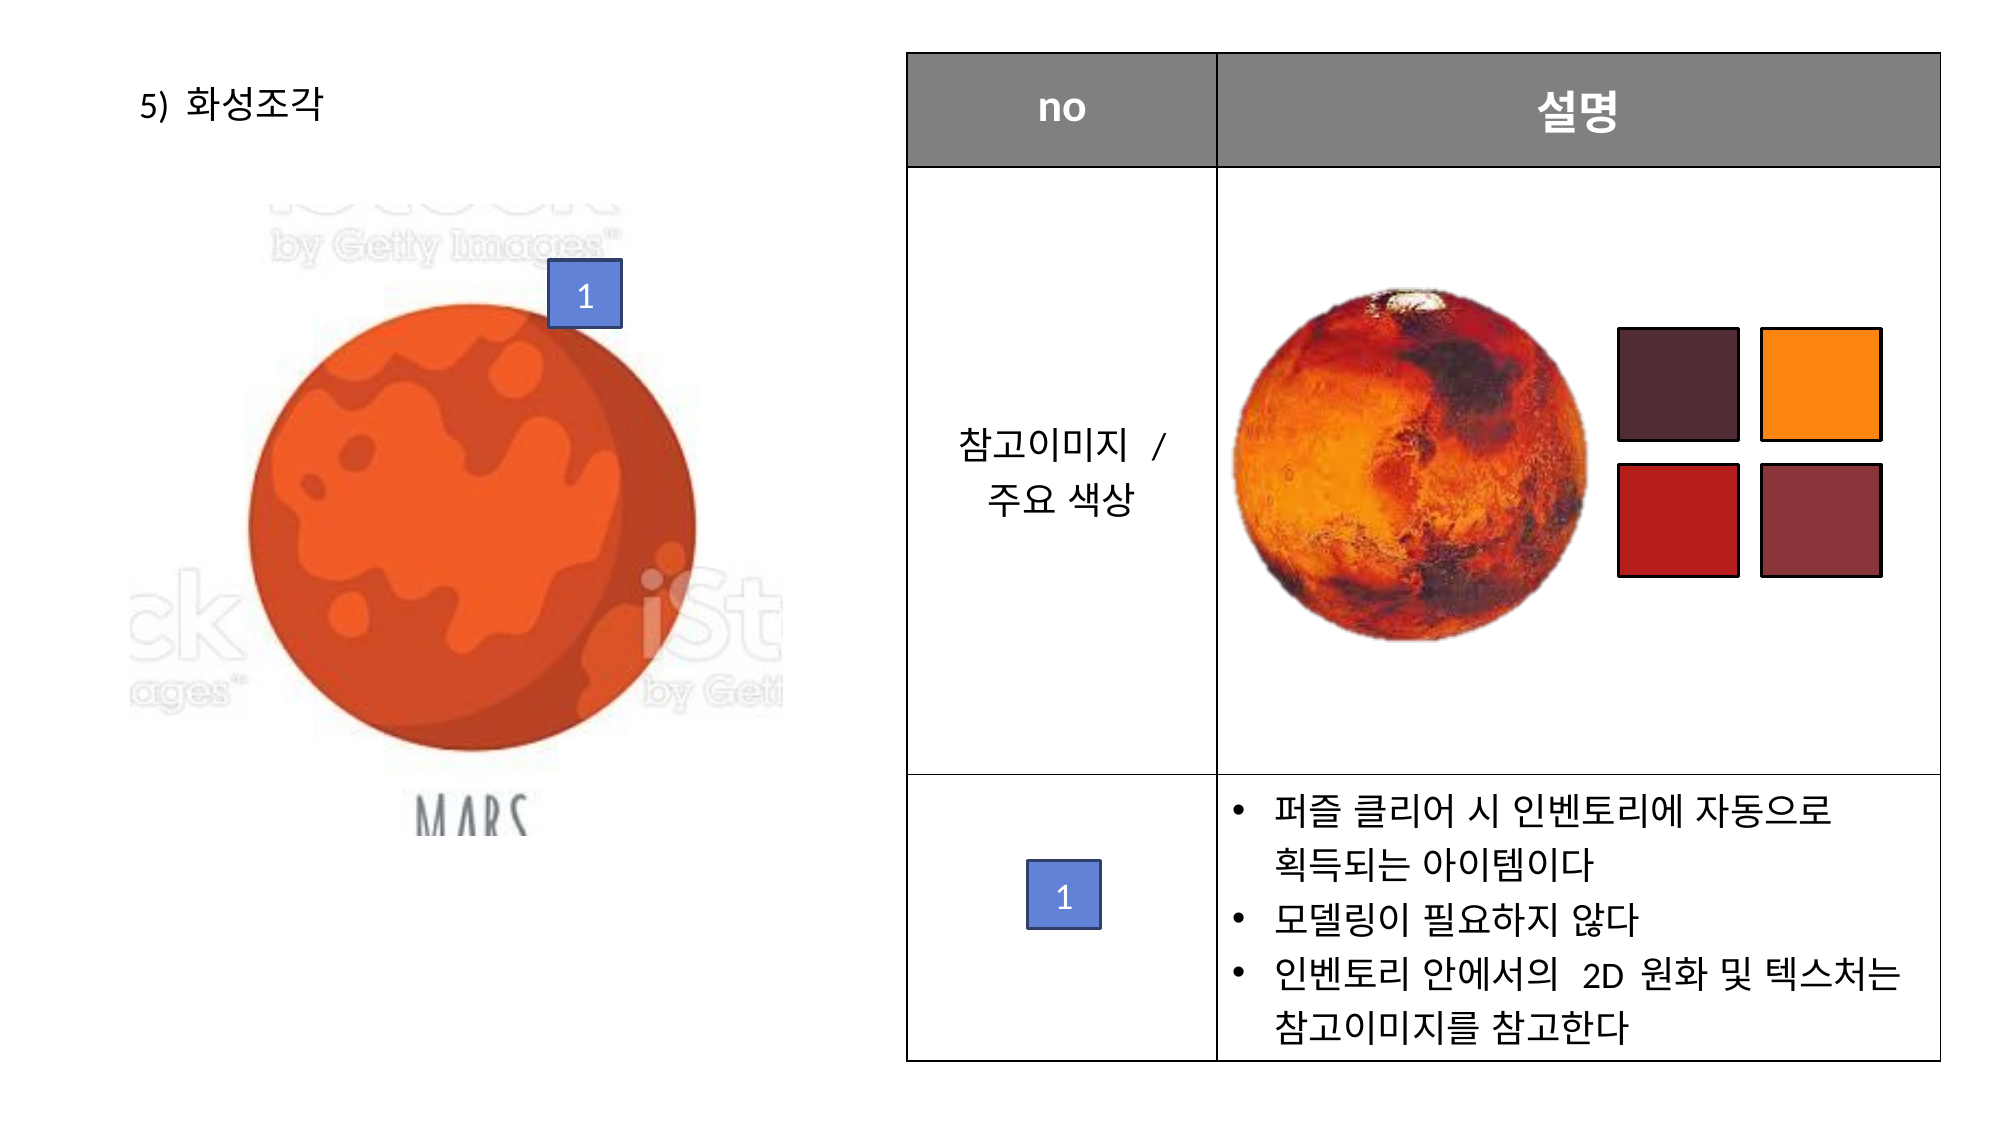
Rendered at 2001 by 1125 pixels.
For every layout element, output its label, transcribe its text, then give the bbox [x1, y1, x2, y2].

table_header 설명 [1218, 54, 1940, 166]
text_box [1760, 327, 1883, 442]
text_box [1760, 463, 1883, 578]
text_box [1620, 327, 1740, 442]
picture [129, 204, 784, 837]
table_cell 참고이미지 / 주요 색상 [908, 168, 1216, 774]
table_cell [908, 775, 1216, 1060]
text_box 1 [1026, 859, 1102, 930]
table_cell [1218, 168, 1940, 774]
text_box [1620, 463, 1740, 578]
text_box 5) 화성조각 [124, 73, 340, 134]
table_cell 퍼즐 클리어 시 인벤토리에 자동으로 획득되는 아이템이다 모델링이 필요하지 않다 인벤토리 안에서의 2D 원화 및 텍스처는 참고이미지를 참고한다 [1218, 775, 1940, 1060]
table_header no [908, 54, 1216, 166]
picture [1212, 281, 1613, 648]
